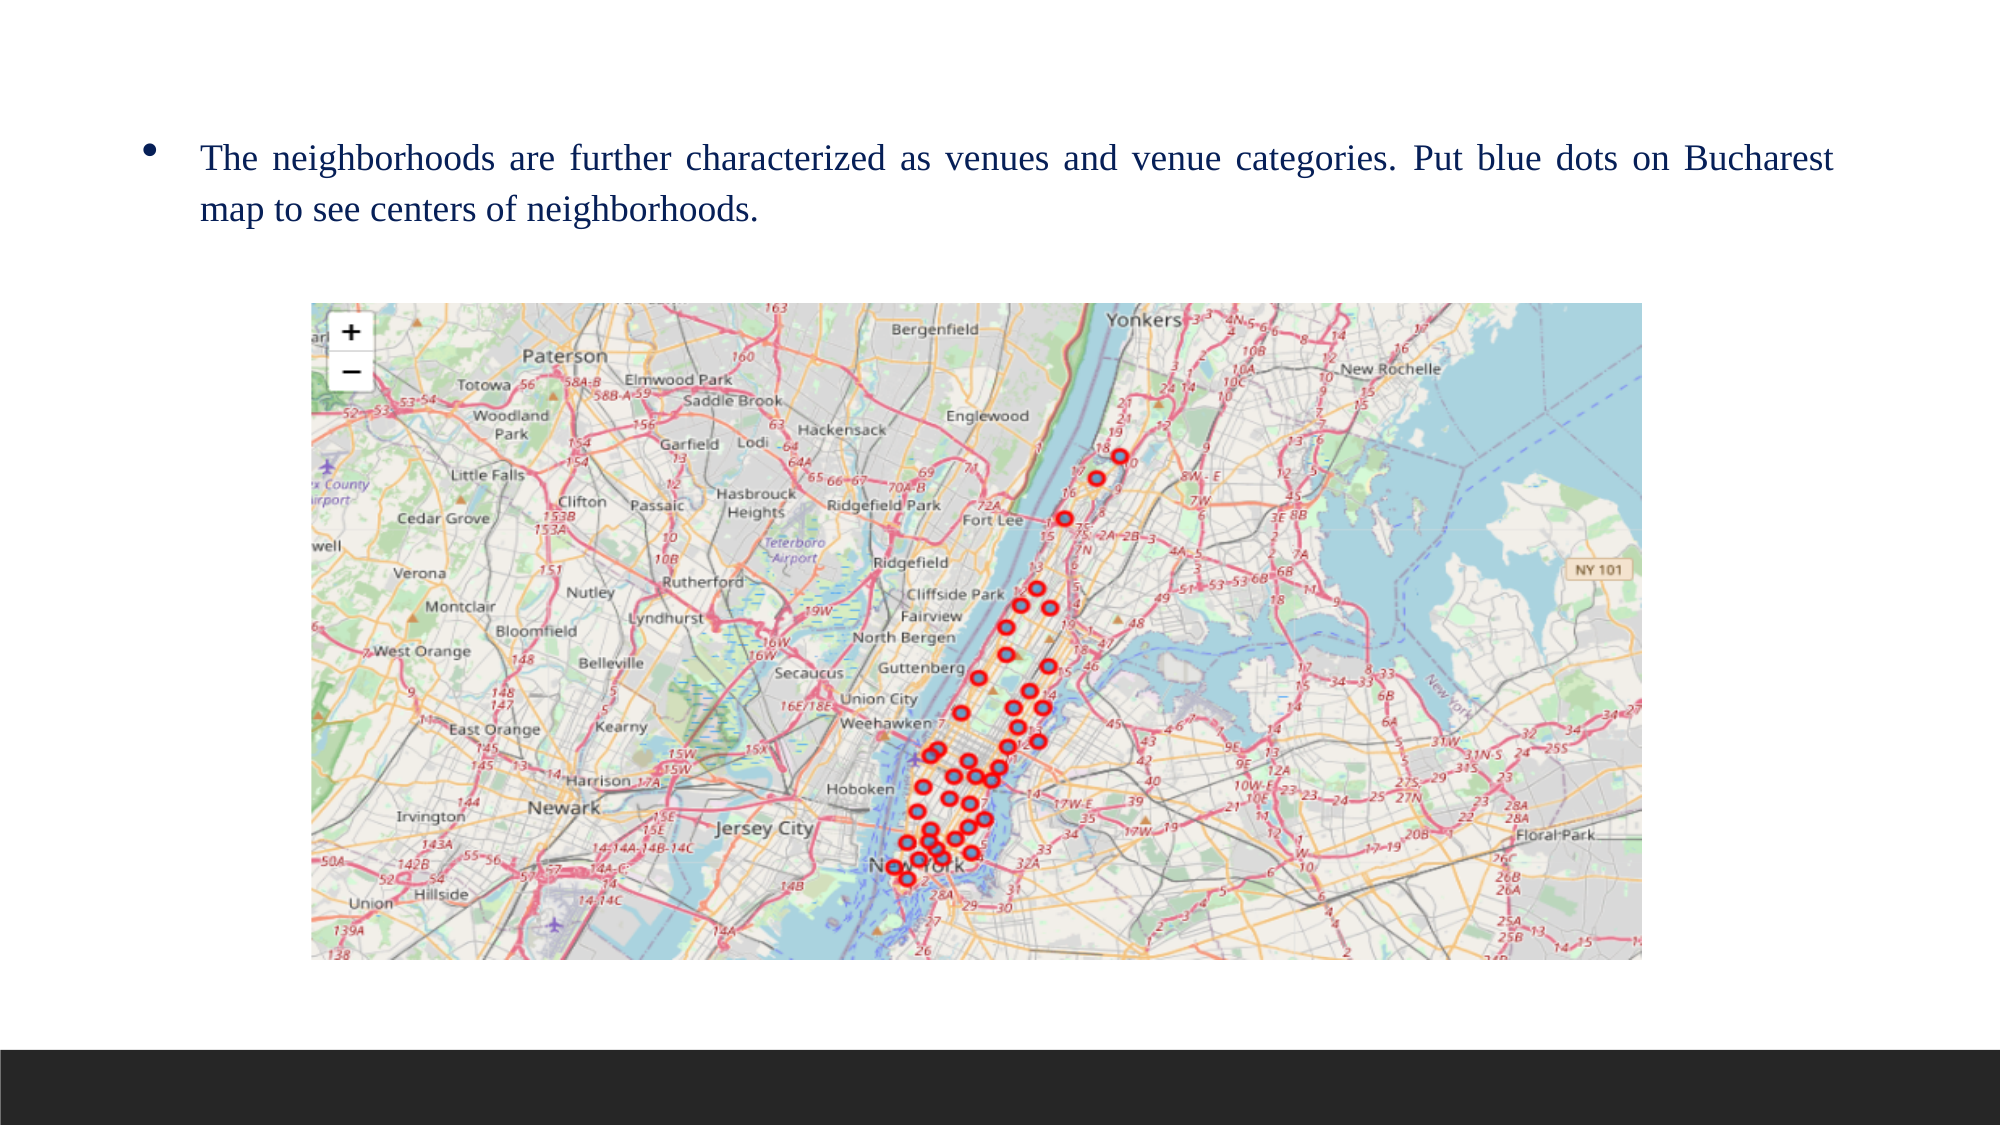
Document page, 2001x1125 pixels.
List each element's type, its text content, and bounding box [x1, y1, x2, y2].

picture [310, 302, 1642, 961]
text_box The neighborhoods are further characterized as venues and venue categories. Put blue dots on Bucharest map to see centers of neighborhoods. [129, 118, 1850, 237]
